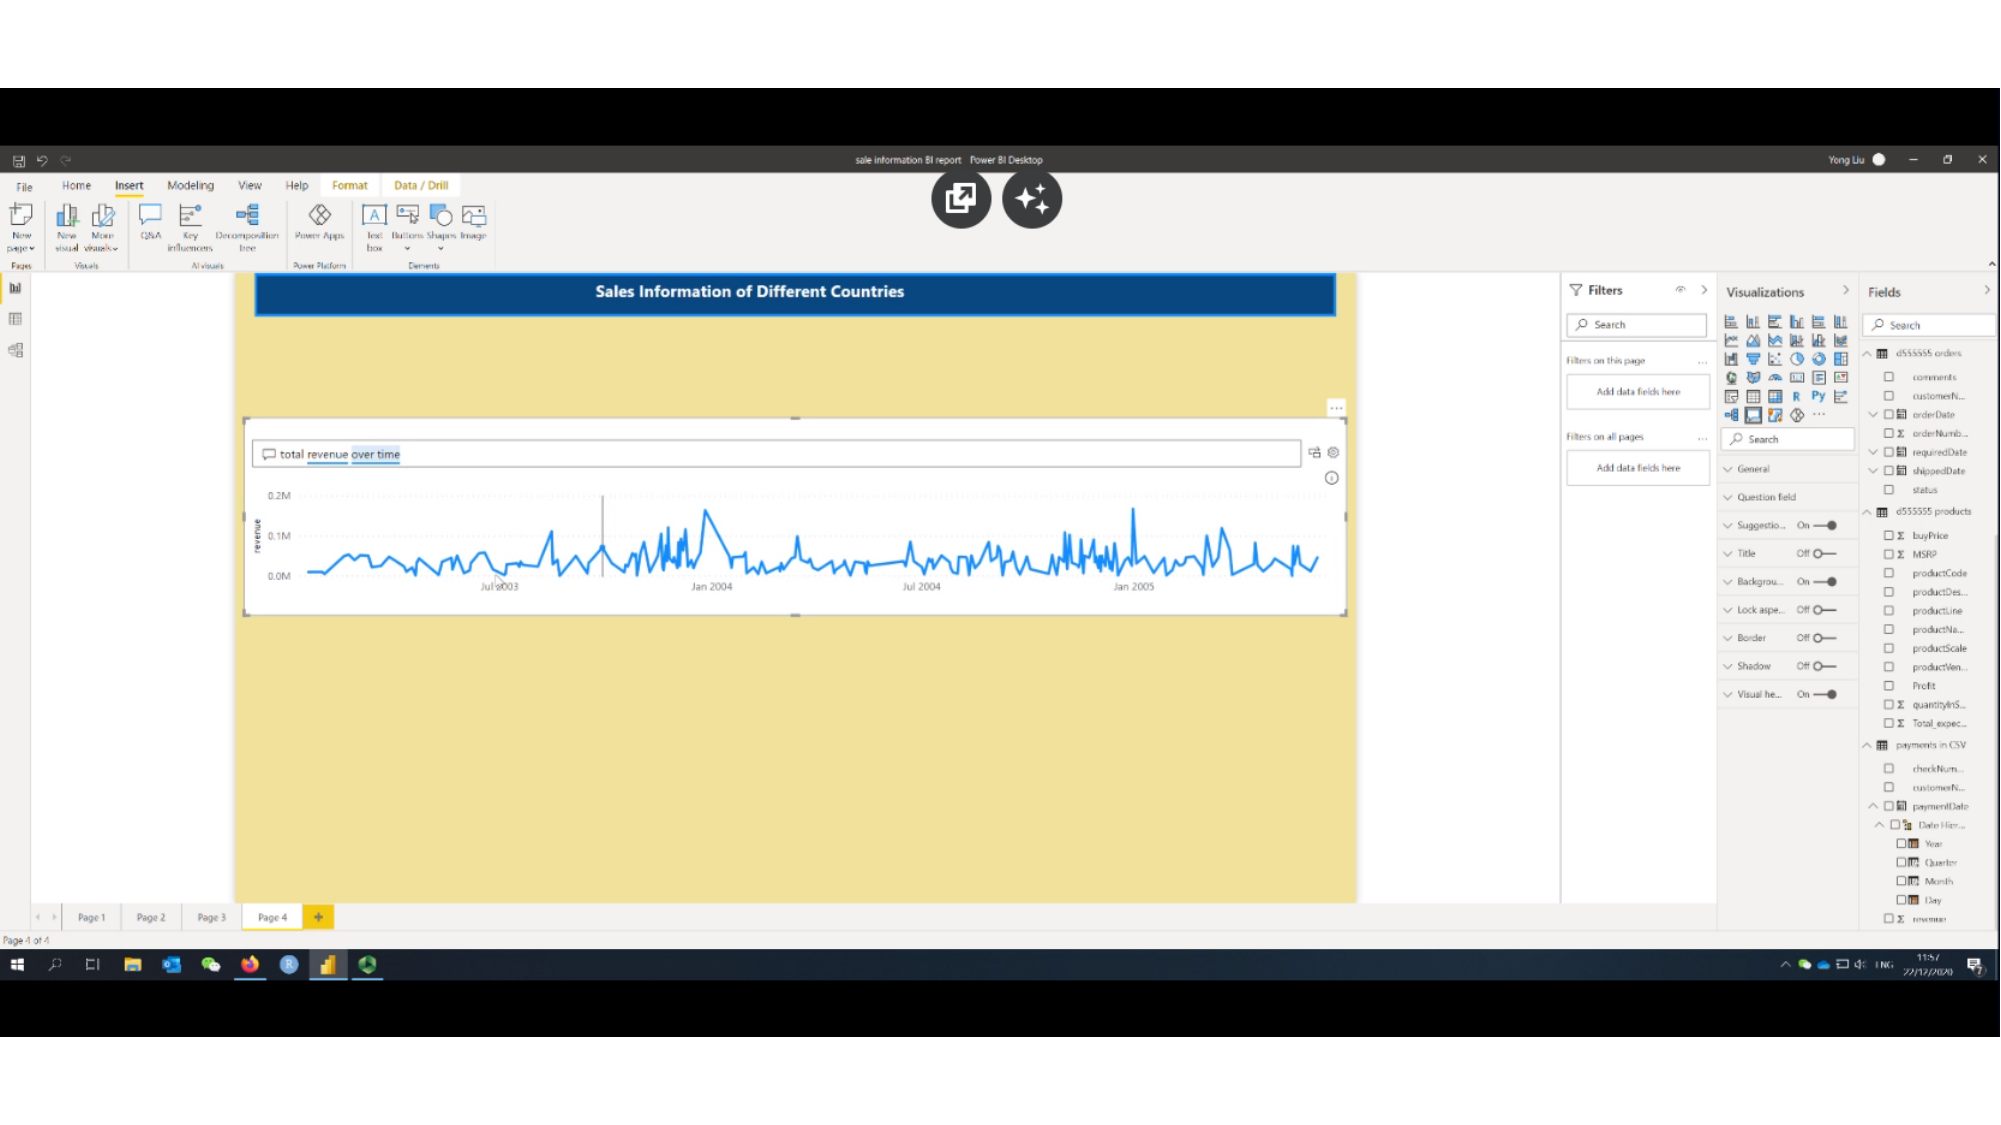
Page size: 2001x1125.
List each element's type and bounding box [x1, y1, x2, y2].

picture [0, 88, 2000, 1037]
